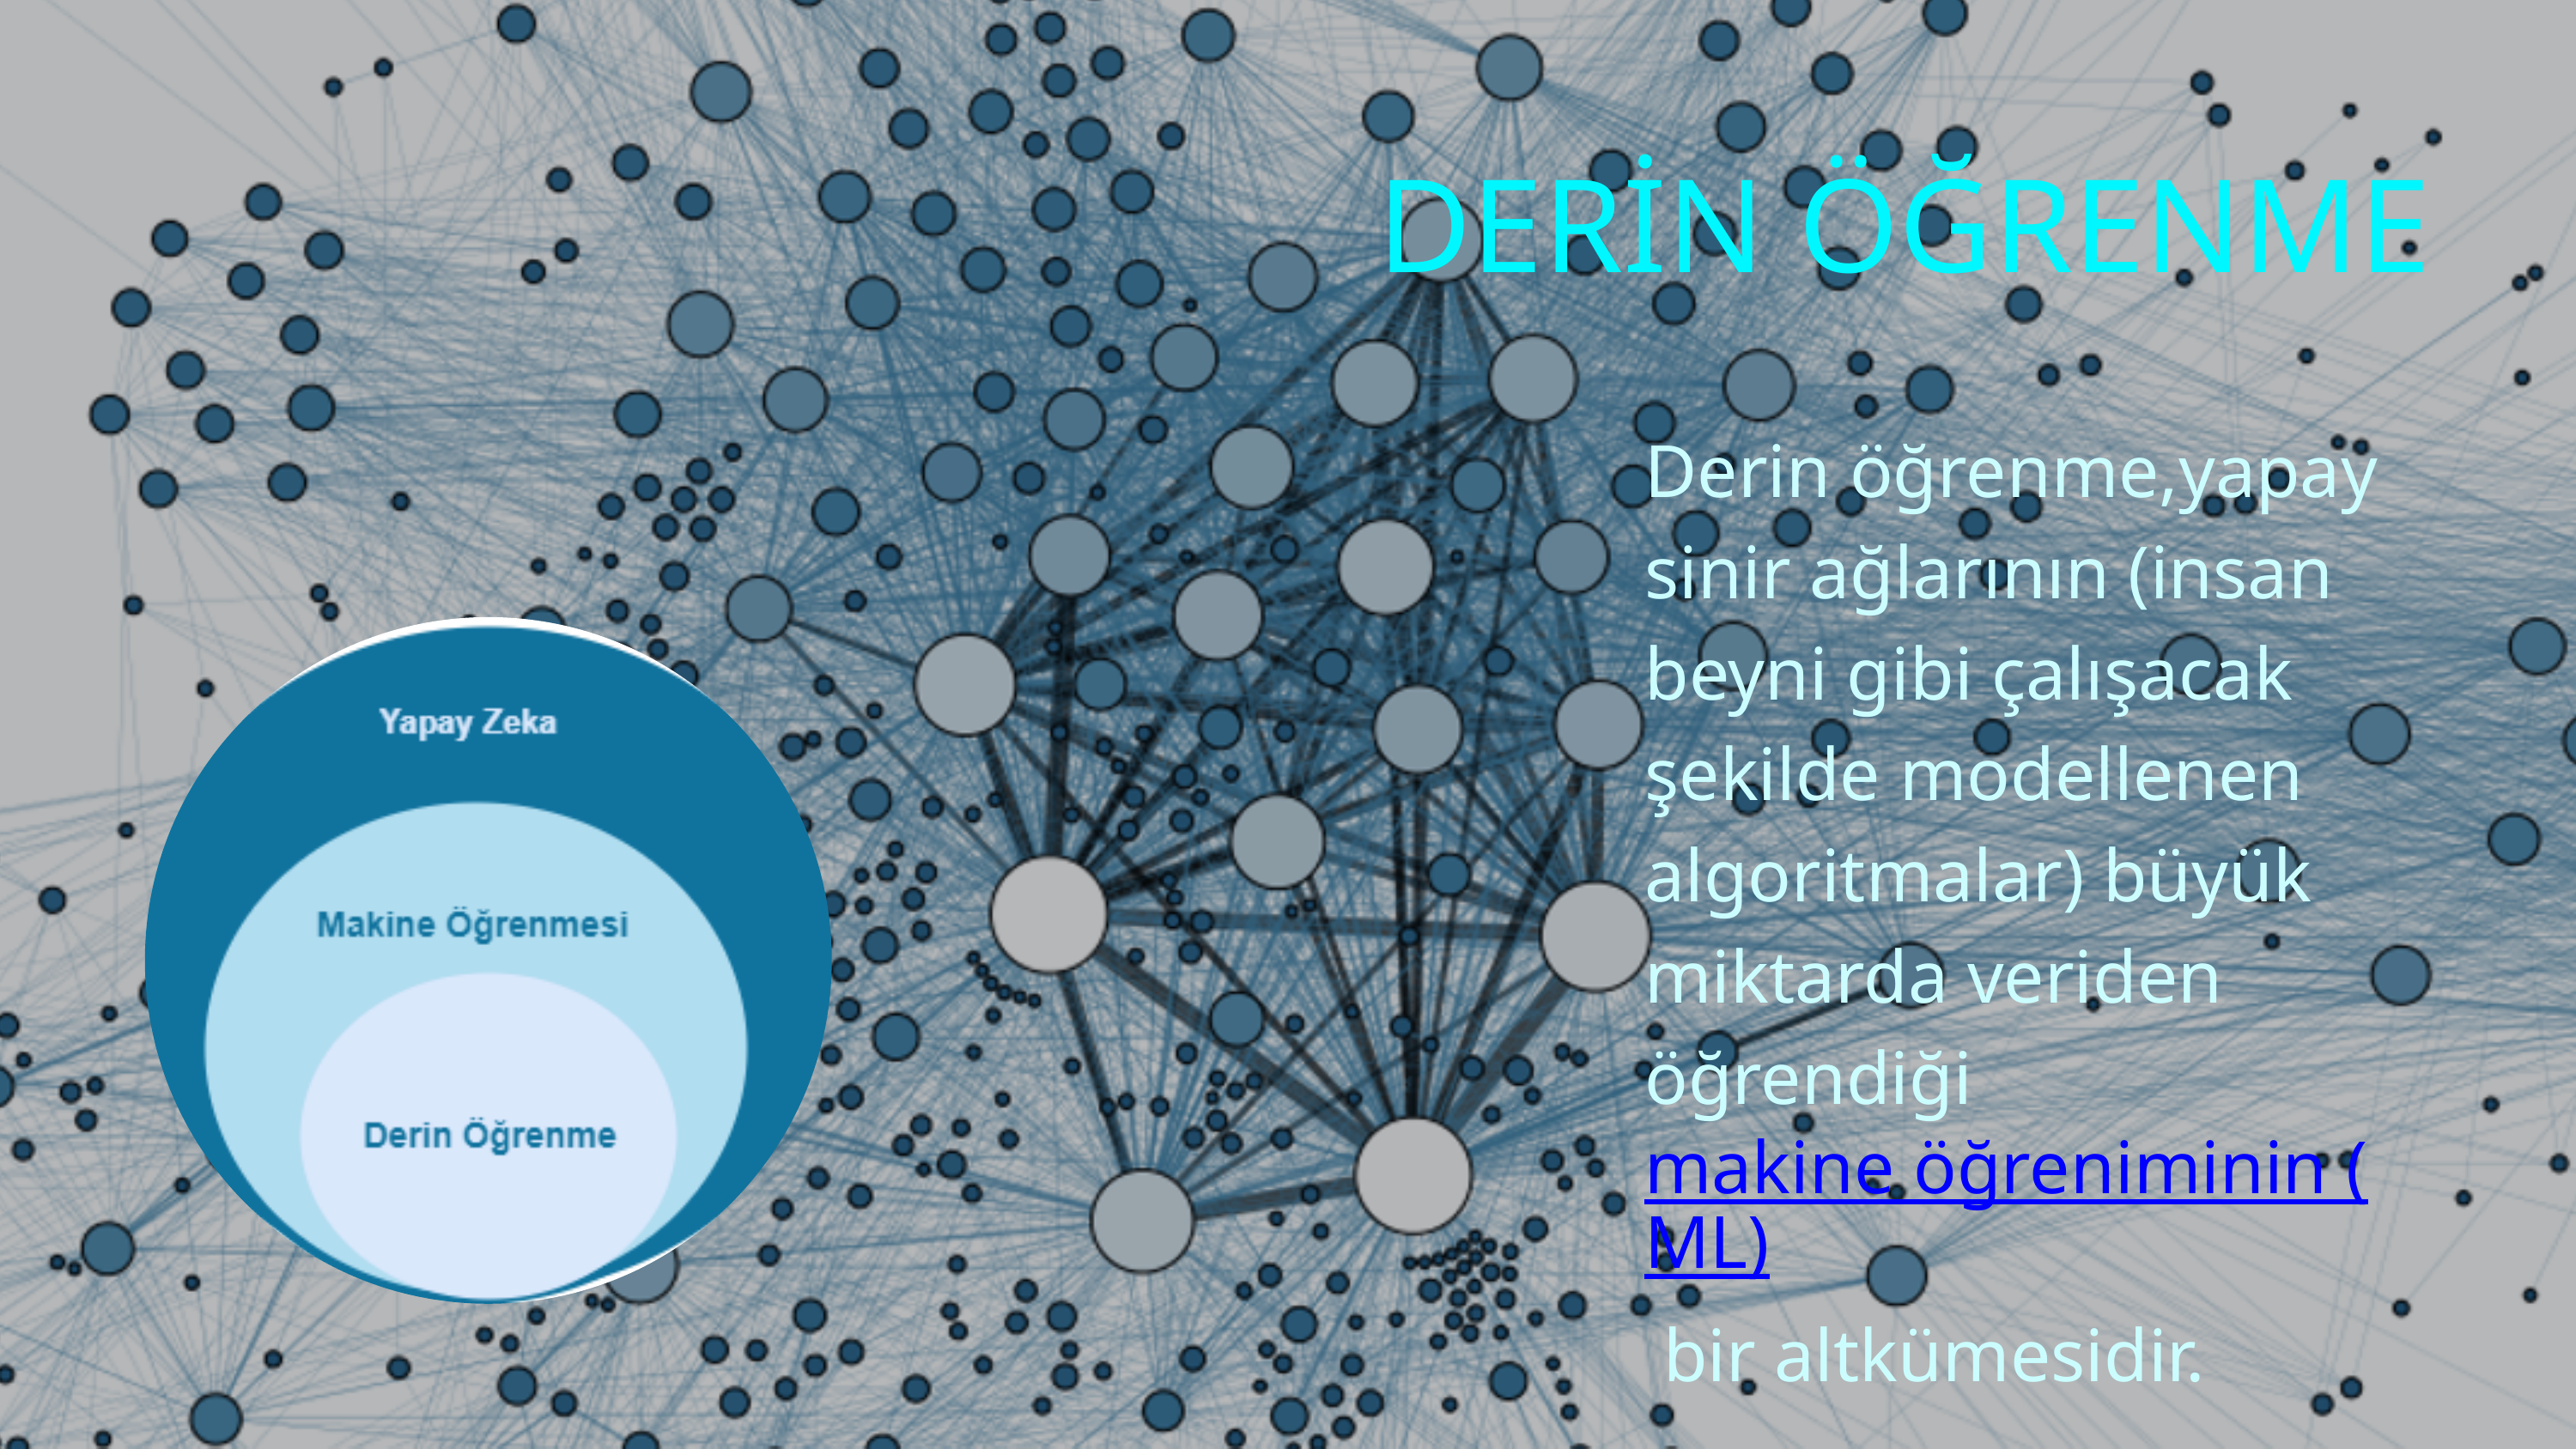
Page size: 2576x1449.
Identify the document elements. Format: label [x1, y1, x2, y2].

picture [0, 0, 2576, 1449]
text_box [144, 616, 832, 1304]
